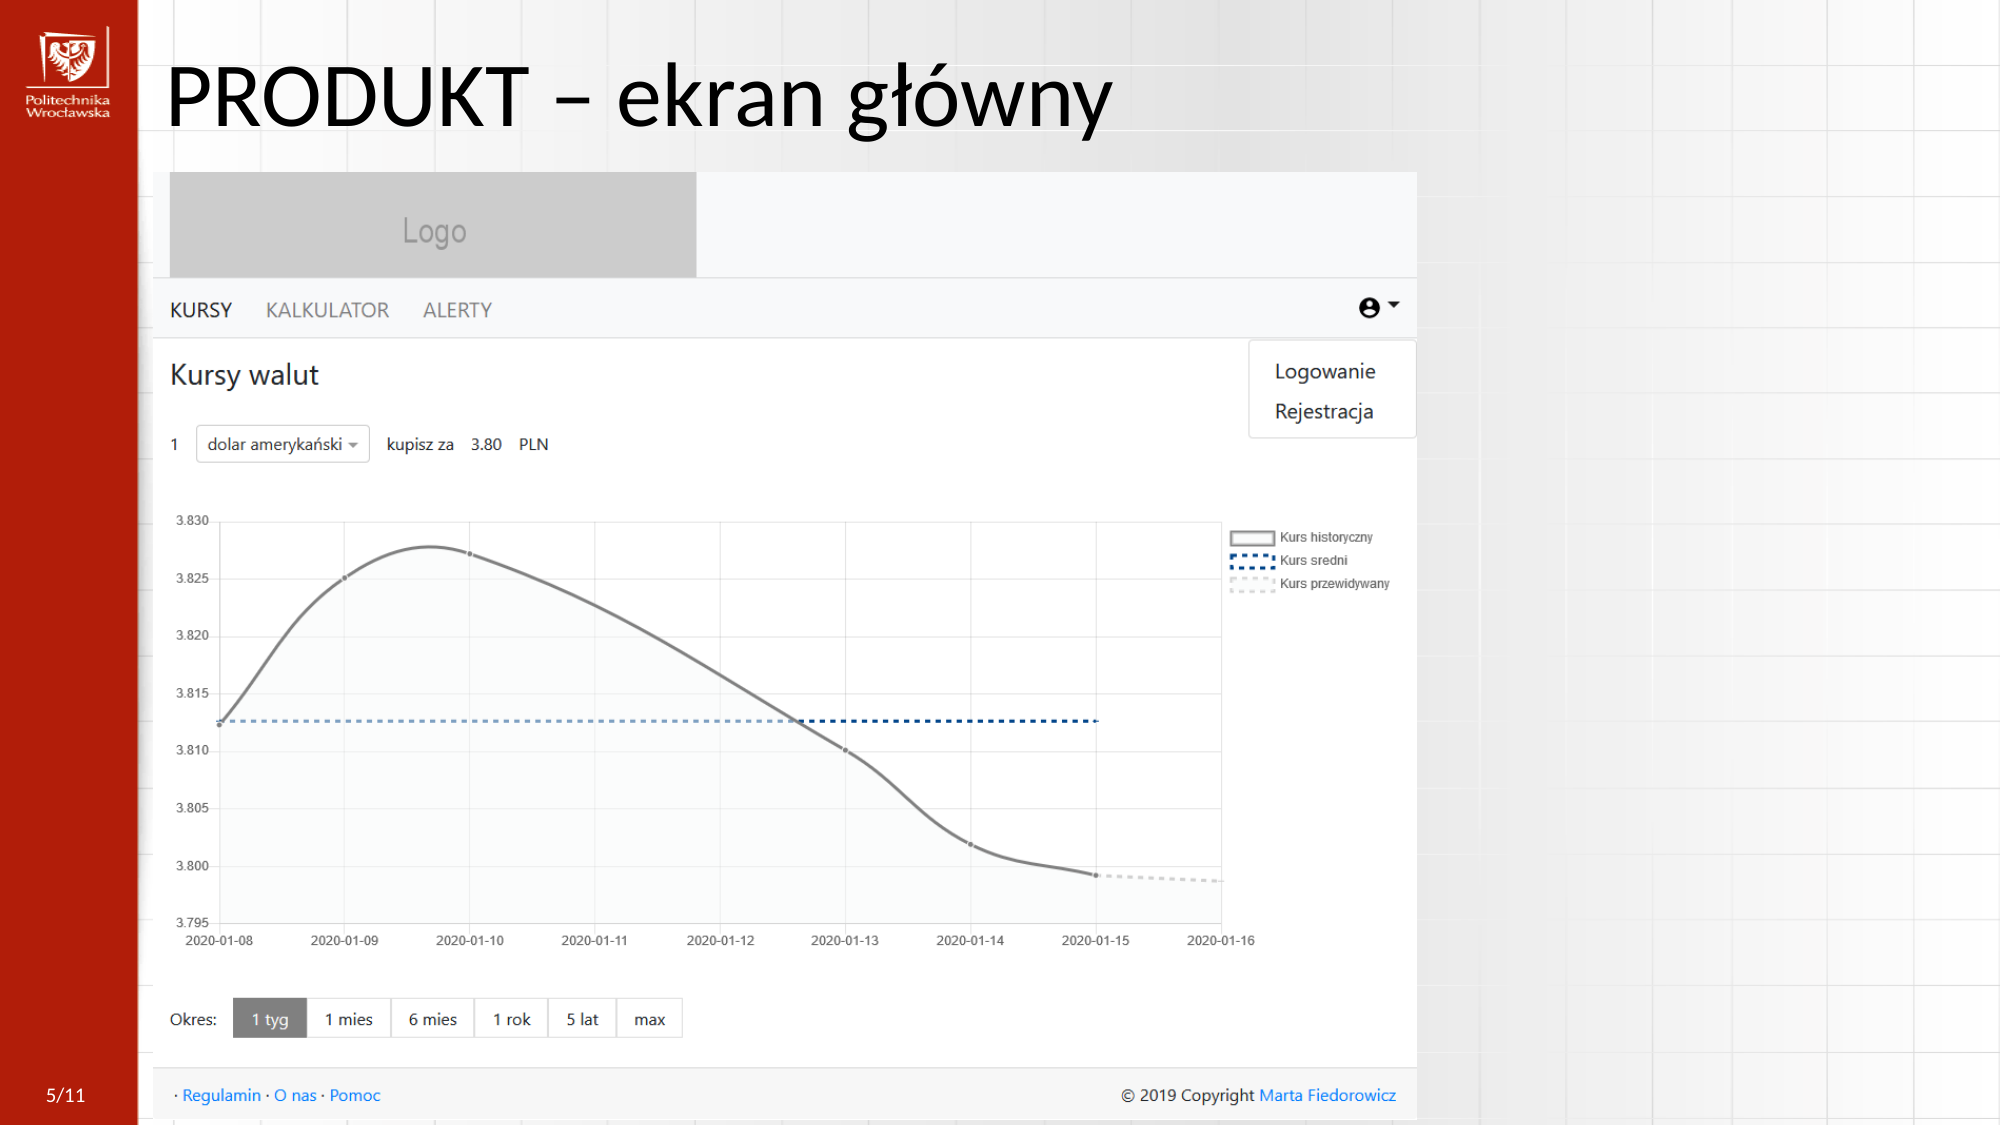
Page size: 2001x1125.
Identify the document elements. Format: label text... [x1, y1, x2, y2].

picture [0, 0, 2000, 1125]
list PRODUKT – ekran główny [165, 19, 1973, 161]
